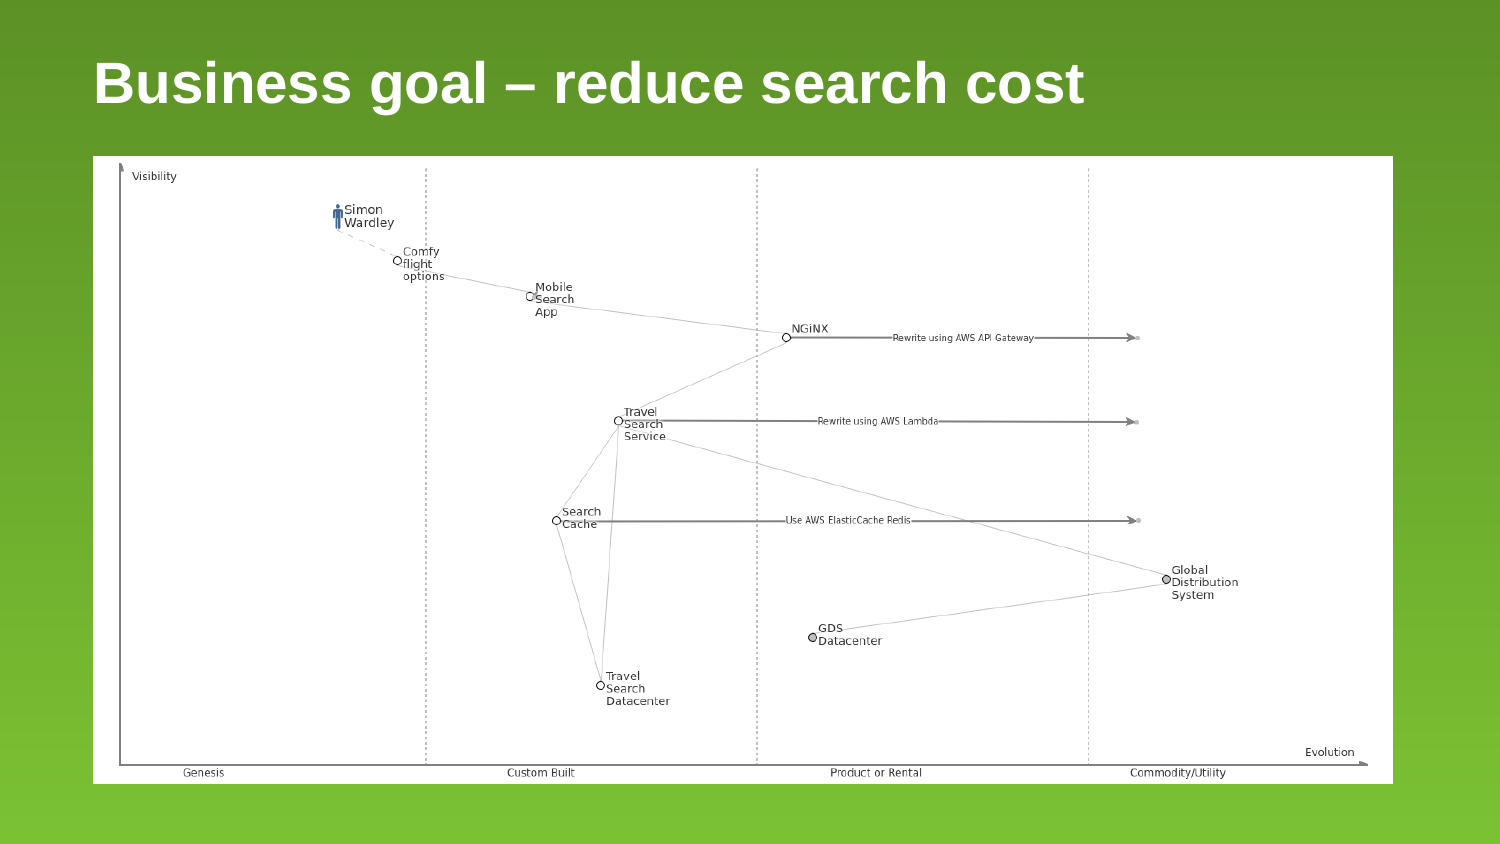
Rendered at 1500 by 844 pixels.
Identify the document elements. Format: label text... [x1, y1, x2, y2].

picture [92, 156, 1393, 785]
text_box Business goal – reduce search cost [78, 37, 1294, 198]
